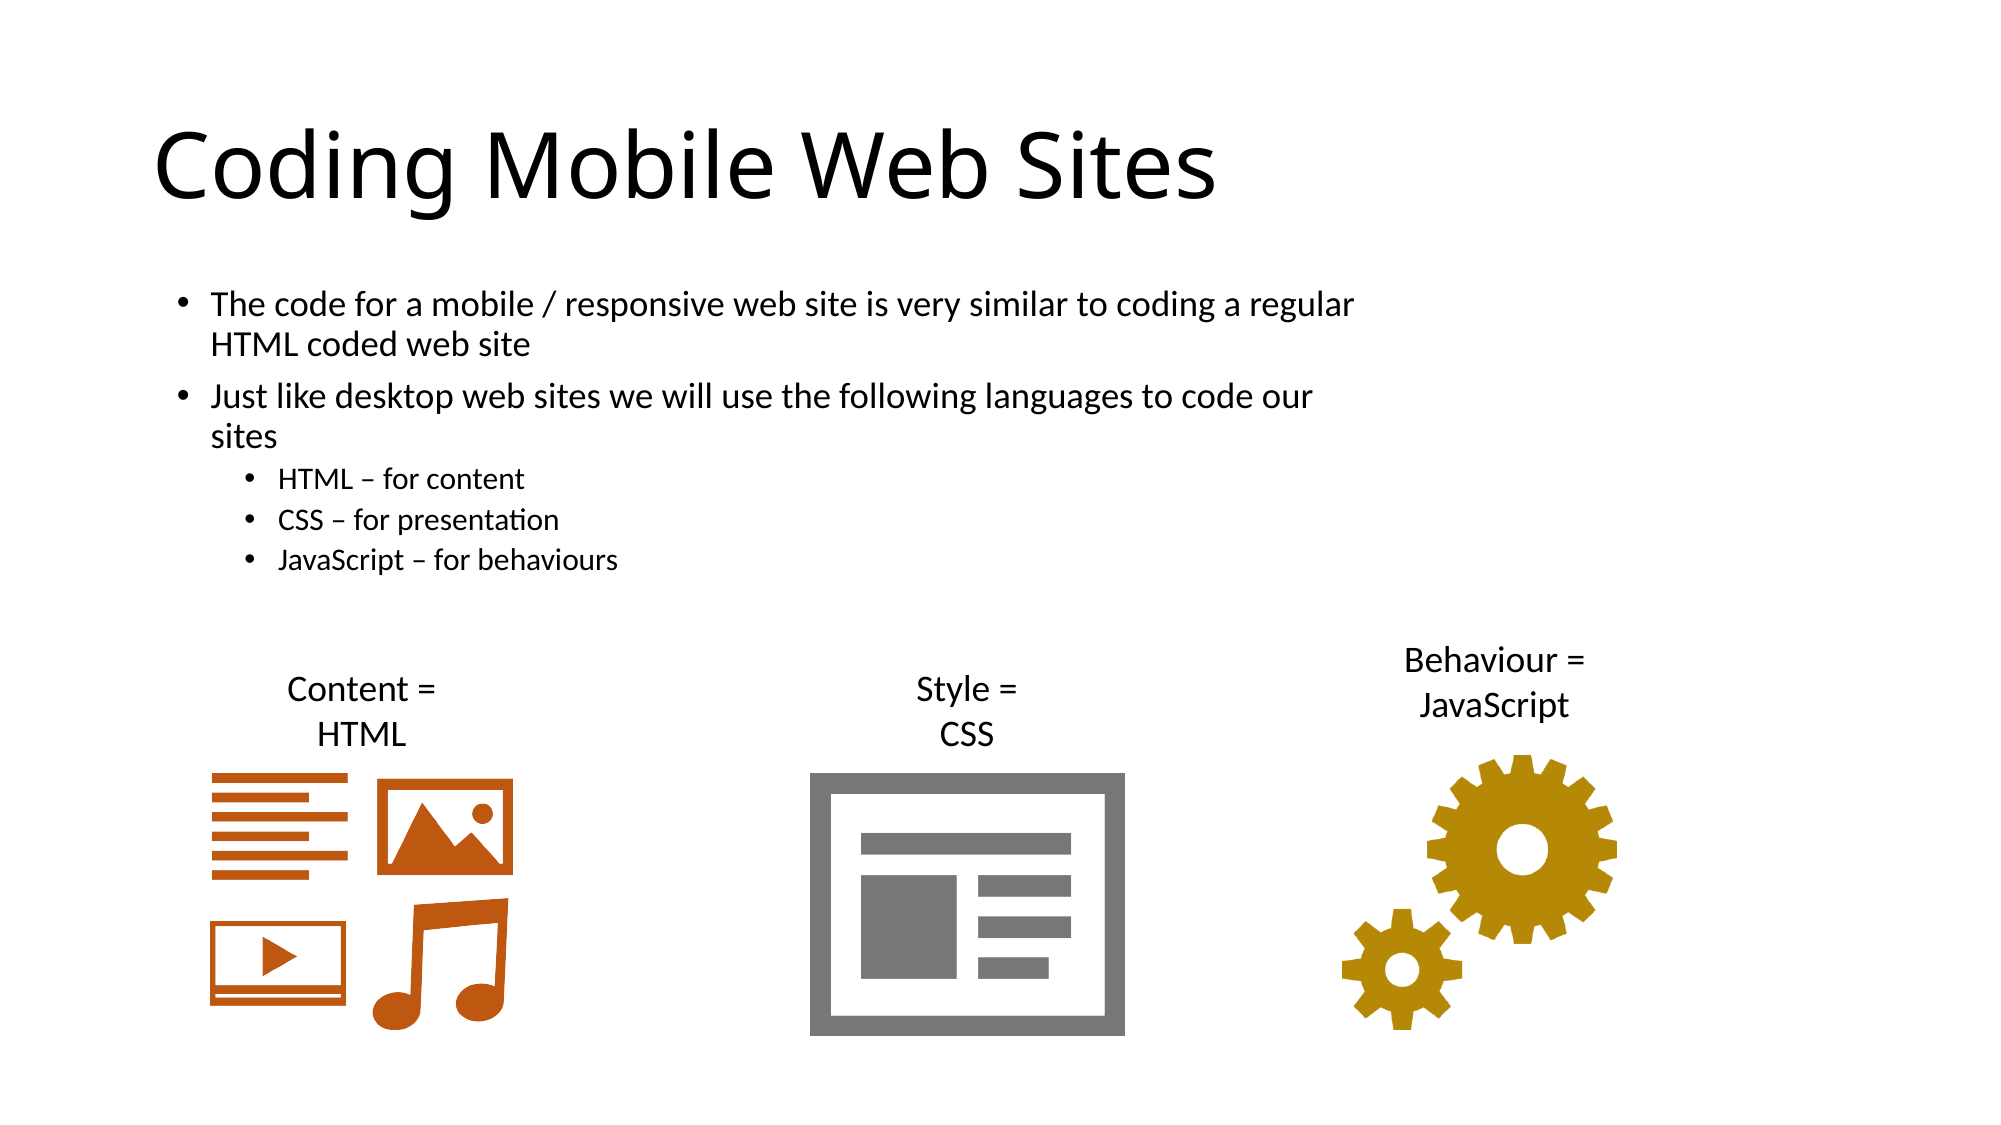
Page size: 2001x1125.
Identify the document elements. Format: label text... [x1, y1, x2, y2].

list The code for a mobile / responsive web site is very similar to coding a regular HTML coded web site Just like desktop web sites we will use the following languages to code our sites HTML – for content CSS – for presentation JavaScript – for behaviours [161, 277, 1396, 589]
picture [809, 773, 1125, 1036]
text_box Behaviour = JavaScript [1364, 627, 1625, 733]
picture [1342, 755, 1617, 1030]
title Coding Mobile Web Sites [137, 59, 1863, 278]
text_box Content = HTML [254, 656, 469, 762]
picture [210, 773, 513, 1030]
text_box Style = CSS [896, 656, 1038, 762]
